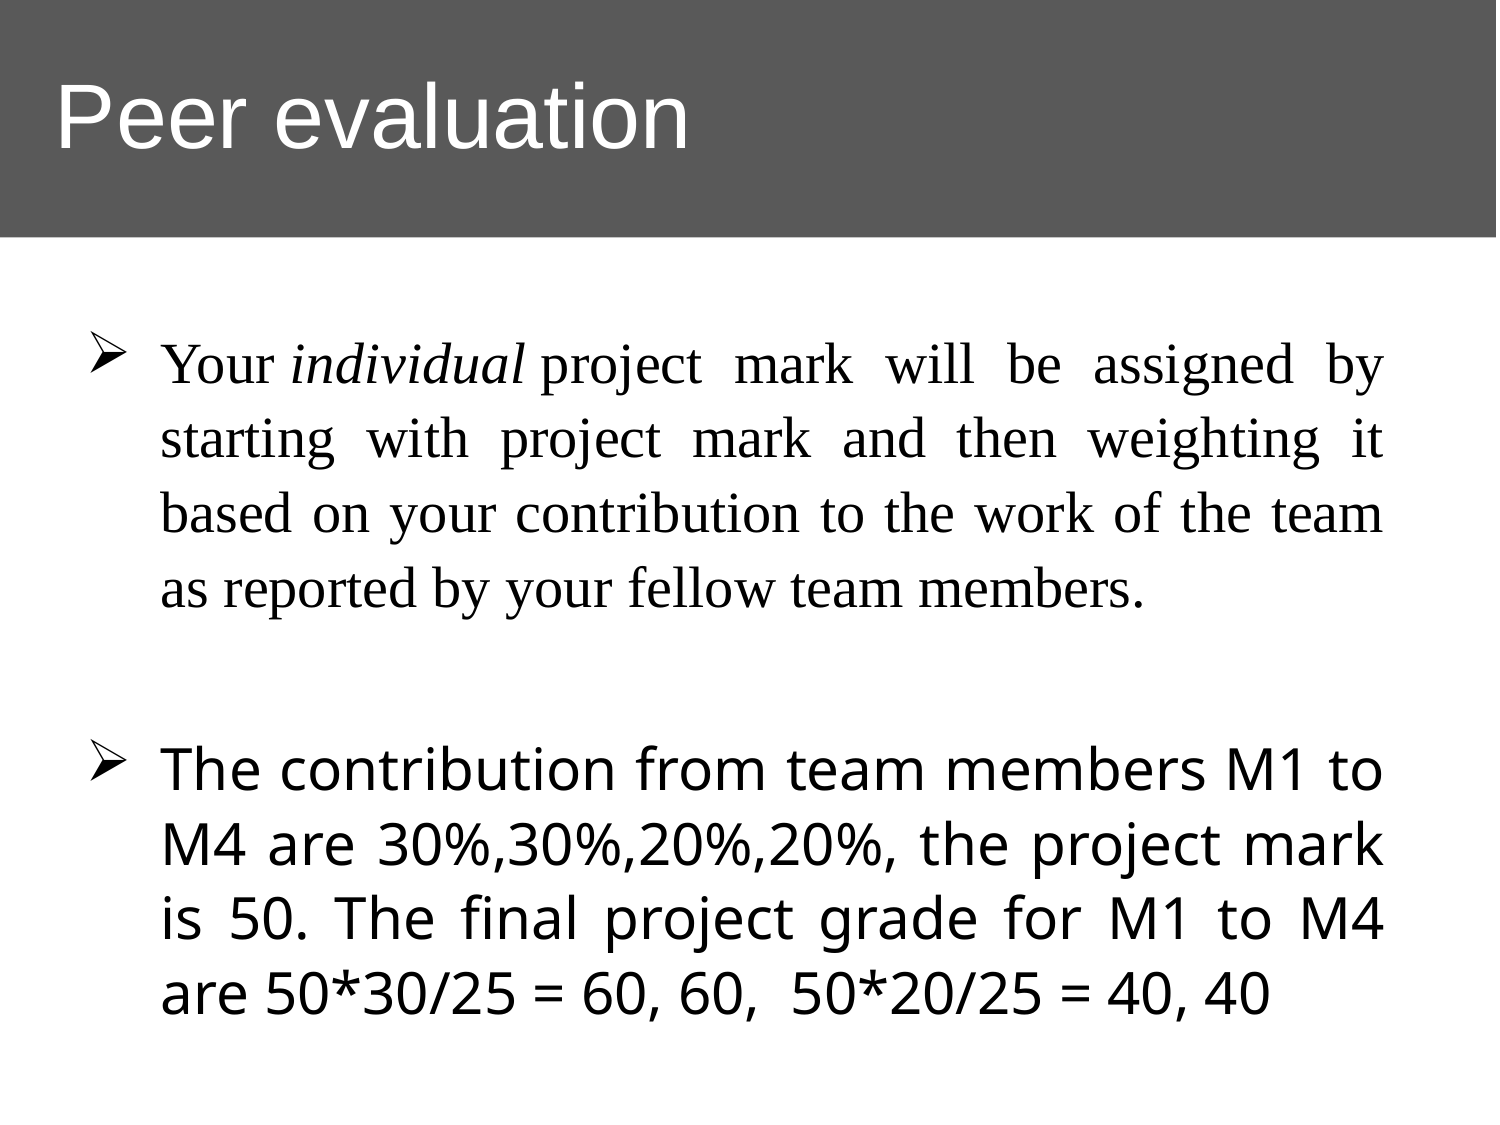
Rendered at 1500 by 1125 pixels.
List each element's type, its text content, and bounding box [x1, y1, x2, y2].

text_box Peer evaluation [0, 0, 1496, 238]
text_box Your individual project mark will be assigned by starting with project mark and then weighting it based on your contribution to the work of the team as reported by your fellow team members. The contribution from team members M1 to M4 are 30%,30%,20%,20%, the project mark is 50. The final project grade for M1 to M4 are 50*30/25 = 60, 60, 50*20/25 = 40, 40 [0, 312, 1400, 1125]
